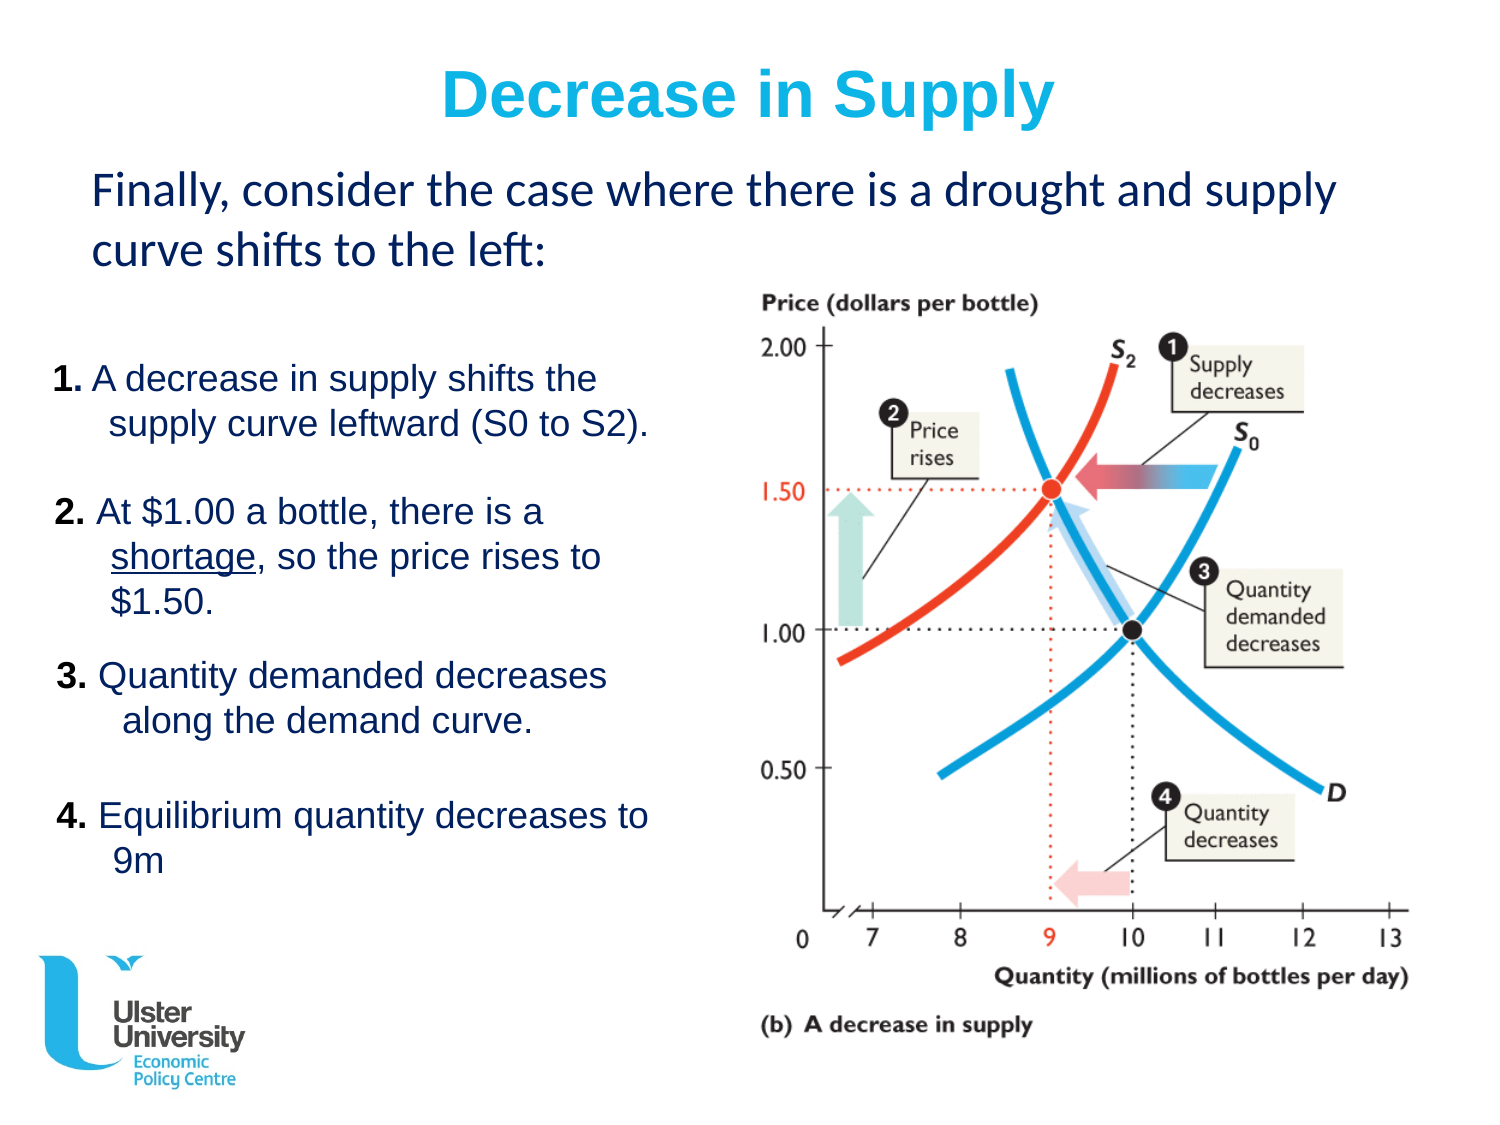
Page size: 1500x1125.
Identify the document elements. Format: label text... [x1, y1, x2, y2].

text_box 1. A decrease in supply shifts the supply curve leftward (S0 to S2). [0, 346, 703, 535]
text_box 4. Equilibrium quantity decreases to 9m [22, 783, 686, 904]
picture [712, 274, 1459, 1060]
list Finally, consider the case where there is a drought and supply curve shifts to the left: [76, 149, 1436, 905]
title Decrease in Supply [75, 45, 1424, 138]
text_box 3. Quantity demanded decreases along the demand curve. [22, 643, 686, 783]
picture [5, 923, 278, 1118]
text_box 2. At $1.00 a bottle, there is a shortage, so the price rises to $1.50. [11, 479, 674, 668]
